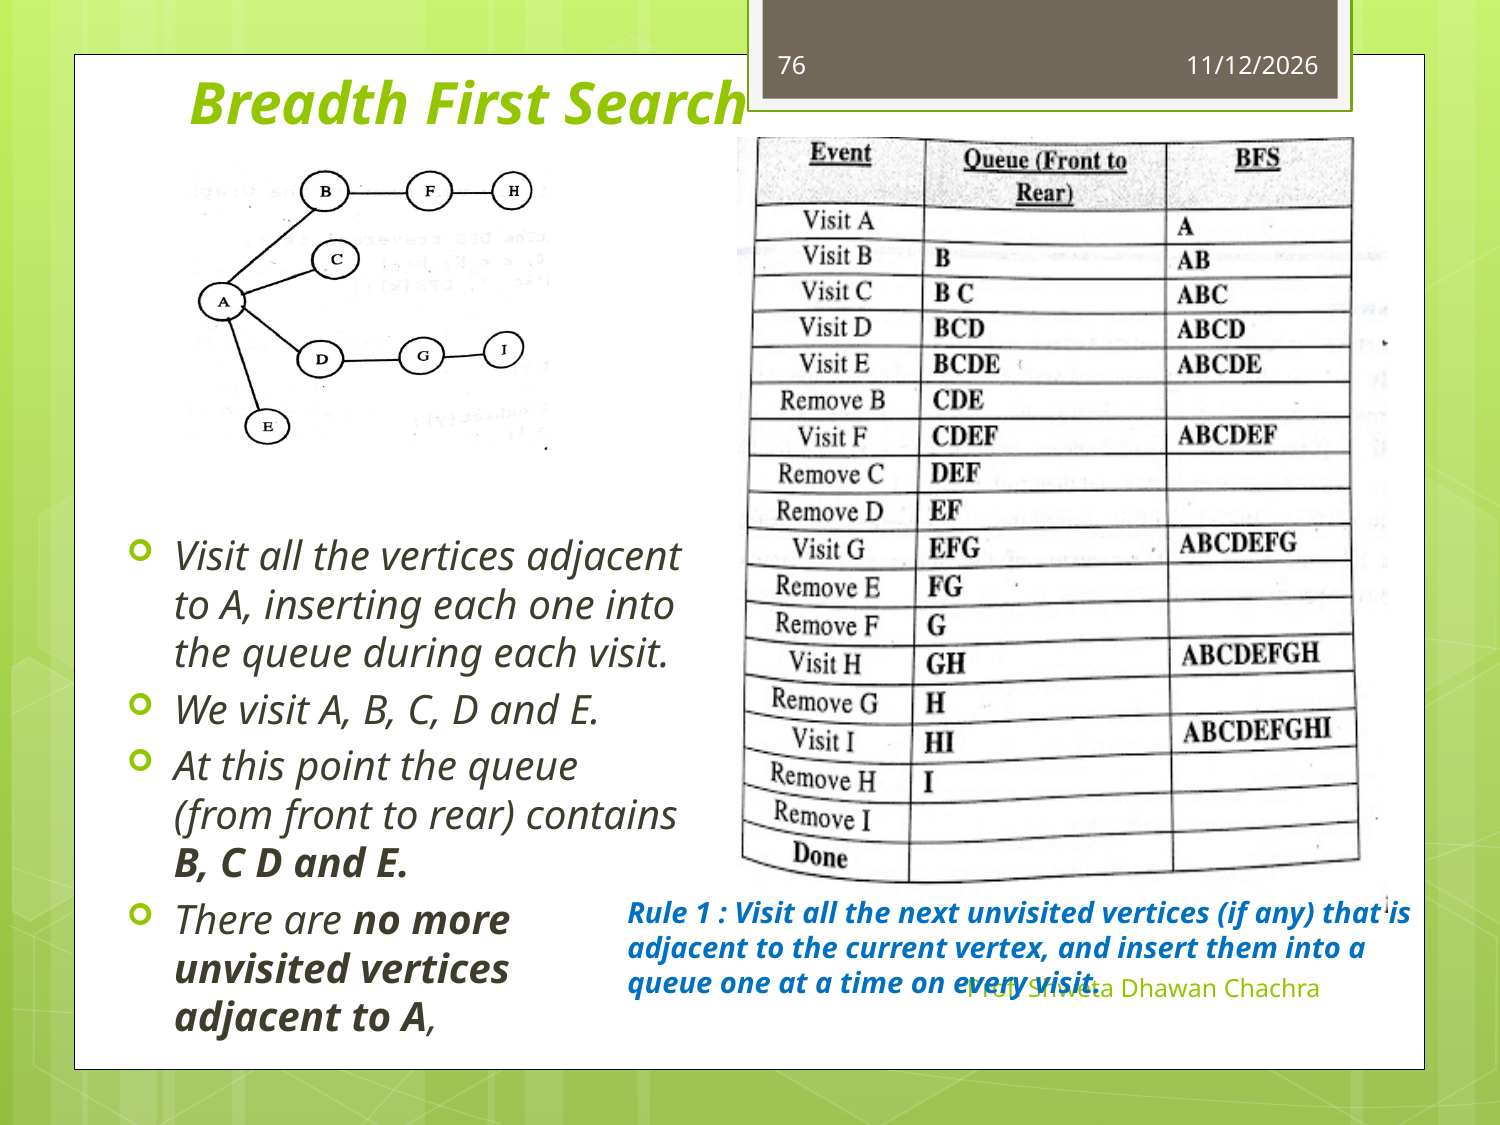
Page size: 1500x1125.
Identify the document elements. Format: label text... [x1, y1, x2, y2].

list Visit all the vertices adjacent to A, inserting each one into the queue during each visit. We visit A, B, C, D and E. At this point the queue (from front to rear) contains B, C D and E. There are no more unvisited vertices adjacent to A, [99, 125, 699, 1063]
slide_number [983, 36, 1334, 97]
picture [187, 162, 549, 451]
footer Prof. Shweta Dhawan Chachra [761, 960, 1336, 1020]
title Breadth First Search [174, 87, 1328, 144]
picture [737, 137, 1388, 913]
text_box Rule 1 : Visit all the next unvisited vertices (if any) that is adjacent to the current vertex, and insert them into a queue one at a time on every visit. [612, 887, 1438, 1008]
slide_number 76 [762, 36, 982, 97]
